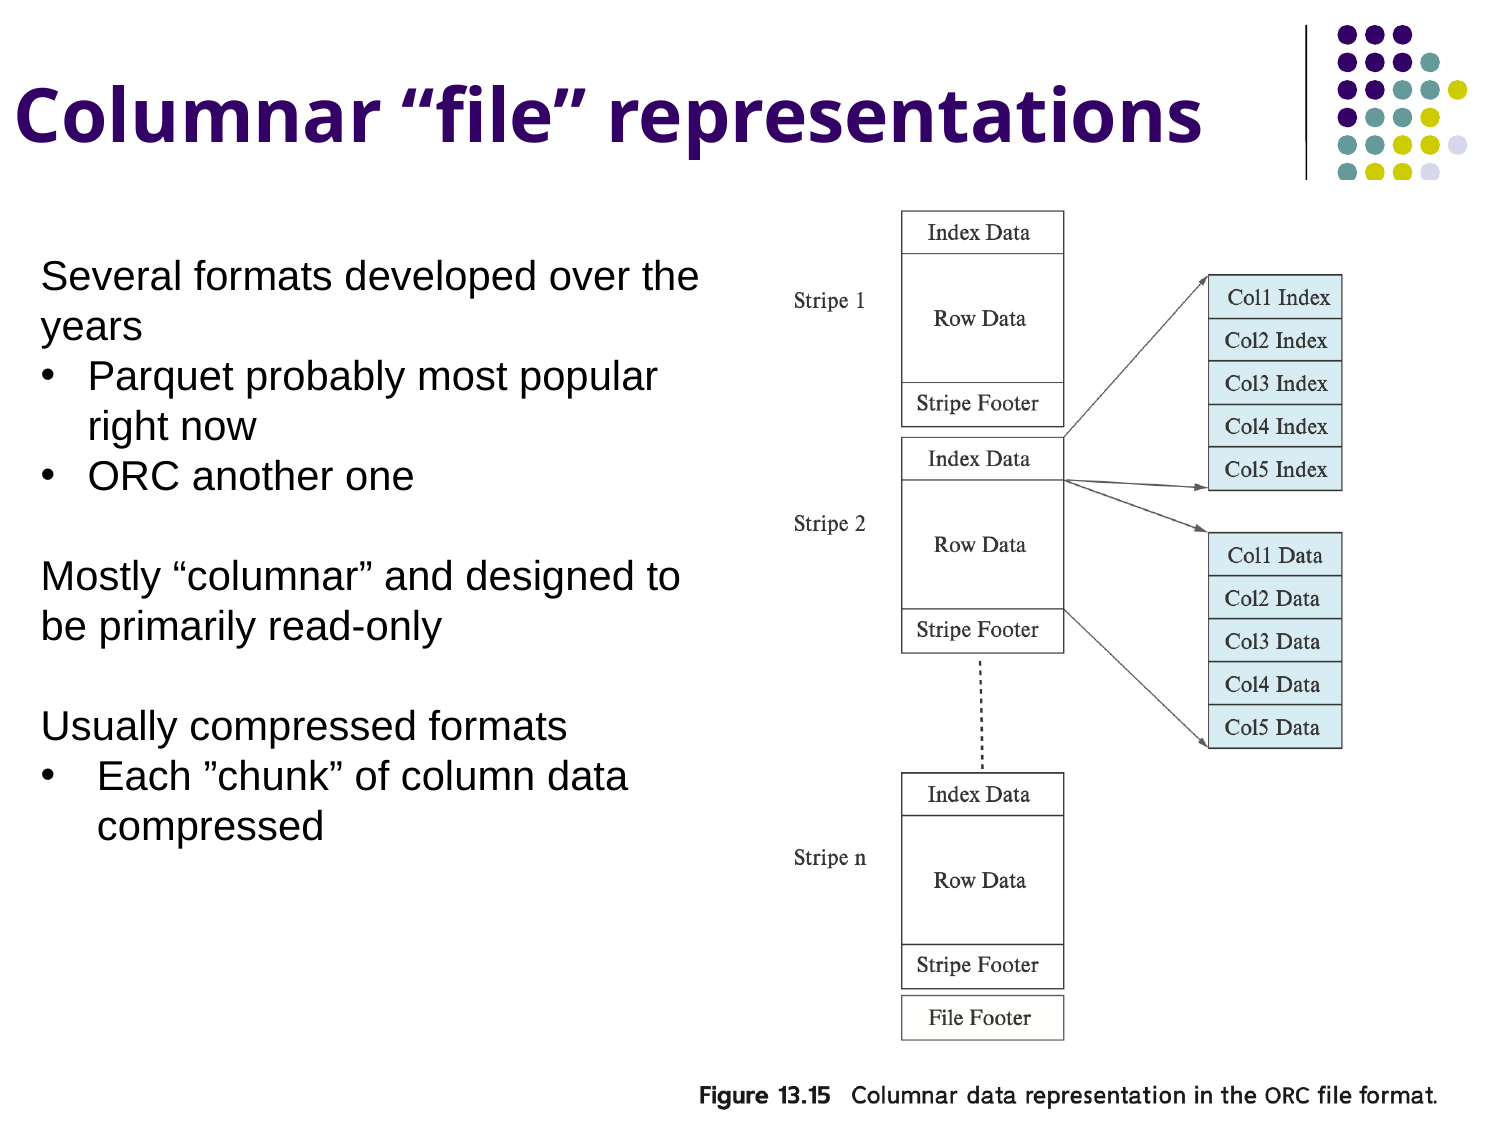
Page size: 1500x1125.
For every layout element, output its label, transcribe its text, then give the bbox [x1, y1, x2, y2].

picture [637, 180, 1472, 1125]
title Columnar “file” representations [0, 0, 1301, 166]
text_box Several formats developed over the years Parquet probably most popular right now ORC another one Mostly “columnar” and designed to be primarily read-only Usually compressed formats Each ”chunk” of column data compressed [25, 241, 632, 1057]
